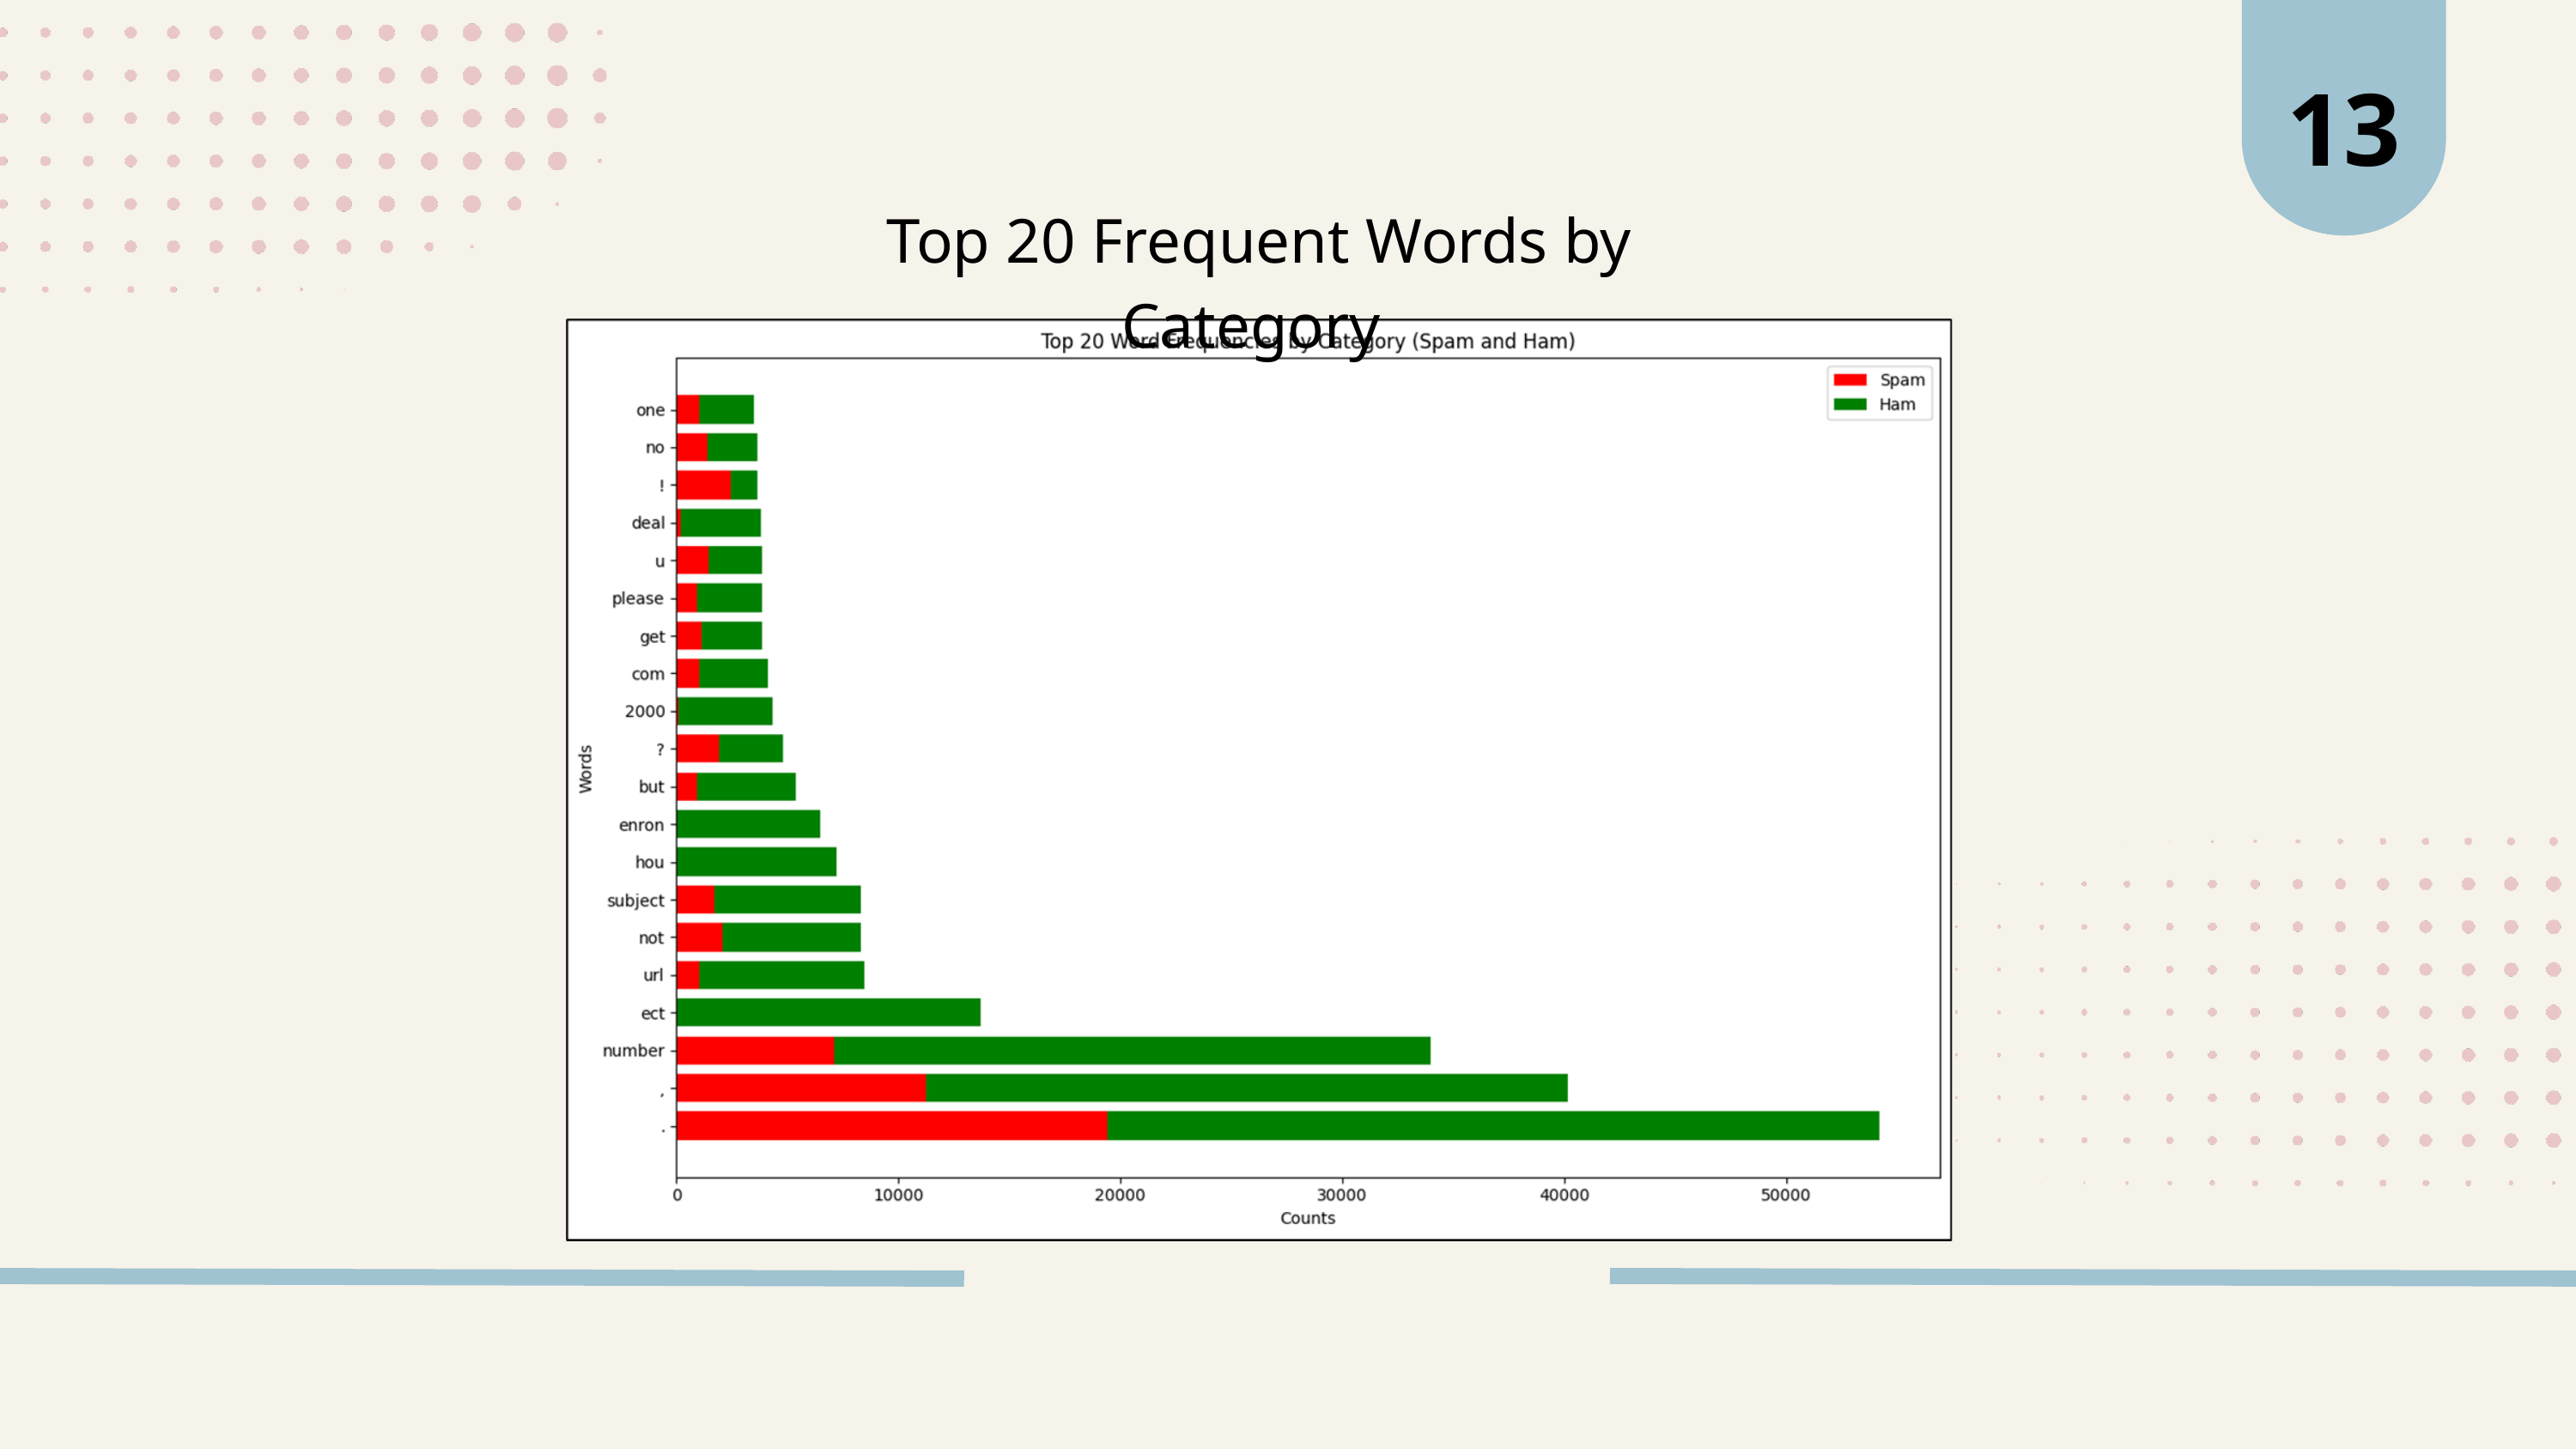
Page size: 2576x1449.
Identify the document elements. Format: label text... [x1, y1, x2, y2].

text_box Top 20 Frequent Words by Category [784, 190, 1734, 361]
text_box [0, 0, 607, 293]
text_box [2233, 0, 2455, 317]
text_box [566, 318, 1953, 1241]
text_box [1953, 837, 2576, 1186]
